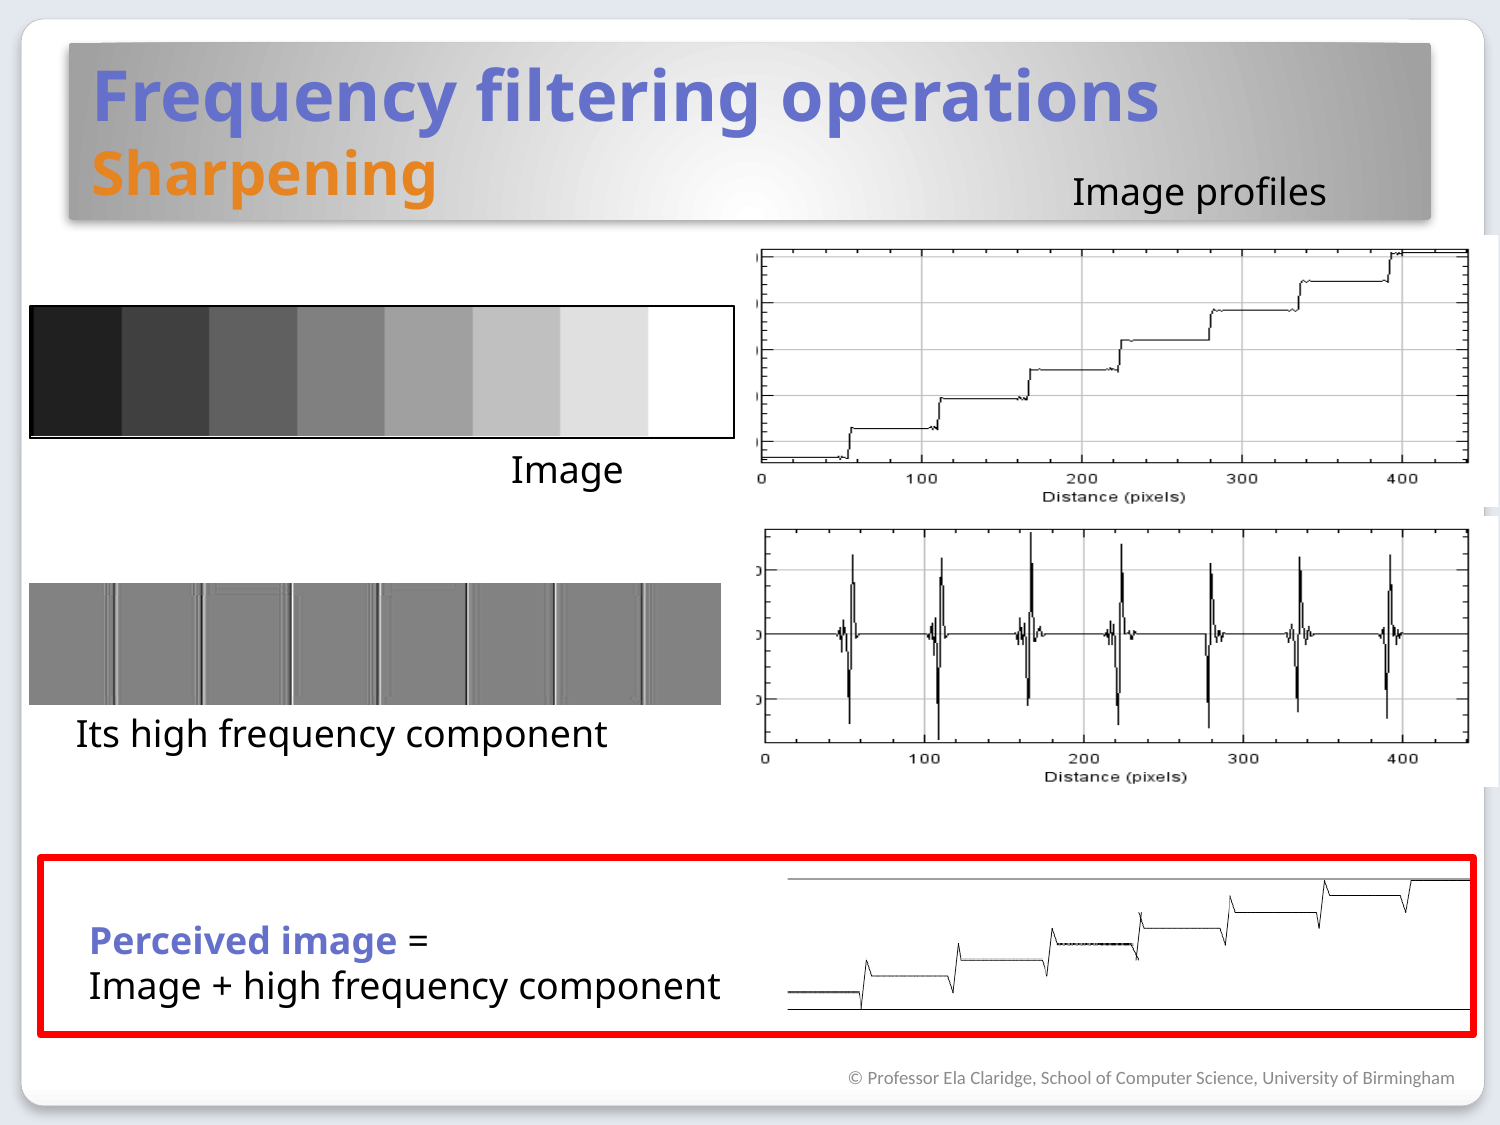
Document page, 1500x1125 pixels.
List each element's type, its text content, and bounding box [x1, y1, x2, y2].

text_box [45, 867, 1474, 1016]
picture [755, 235, 1499, 507]
picture [29, 583, 721, 705]
text_box Image profiles [1057, 160, 1343, 221]
footer © Professor Ela Claridge, School of Computer Science, University of Birmingham [832, 1069, 1479, 1125]
text_box Image [496, 452, 639, 499]
picture [755, 515, 1499, 788]
picture [29, 305, 735, 440]
title Frequency filtering operations Sharpening [76, 42, 1420, 216]
text_box Its high frequency component [61, 717, 624, 763]
text_box [37, 854, 1477, 1038]
